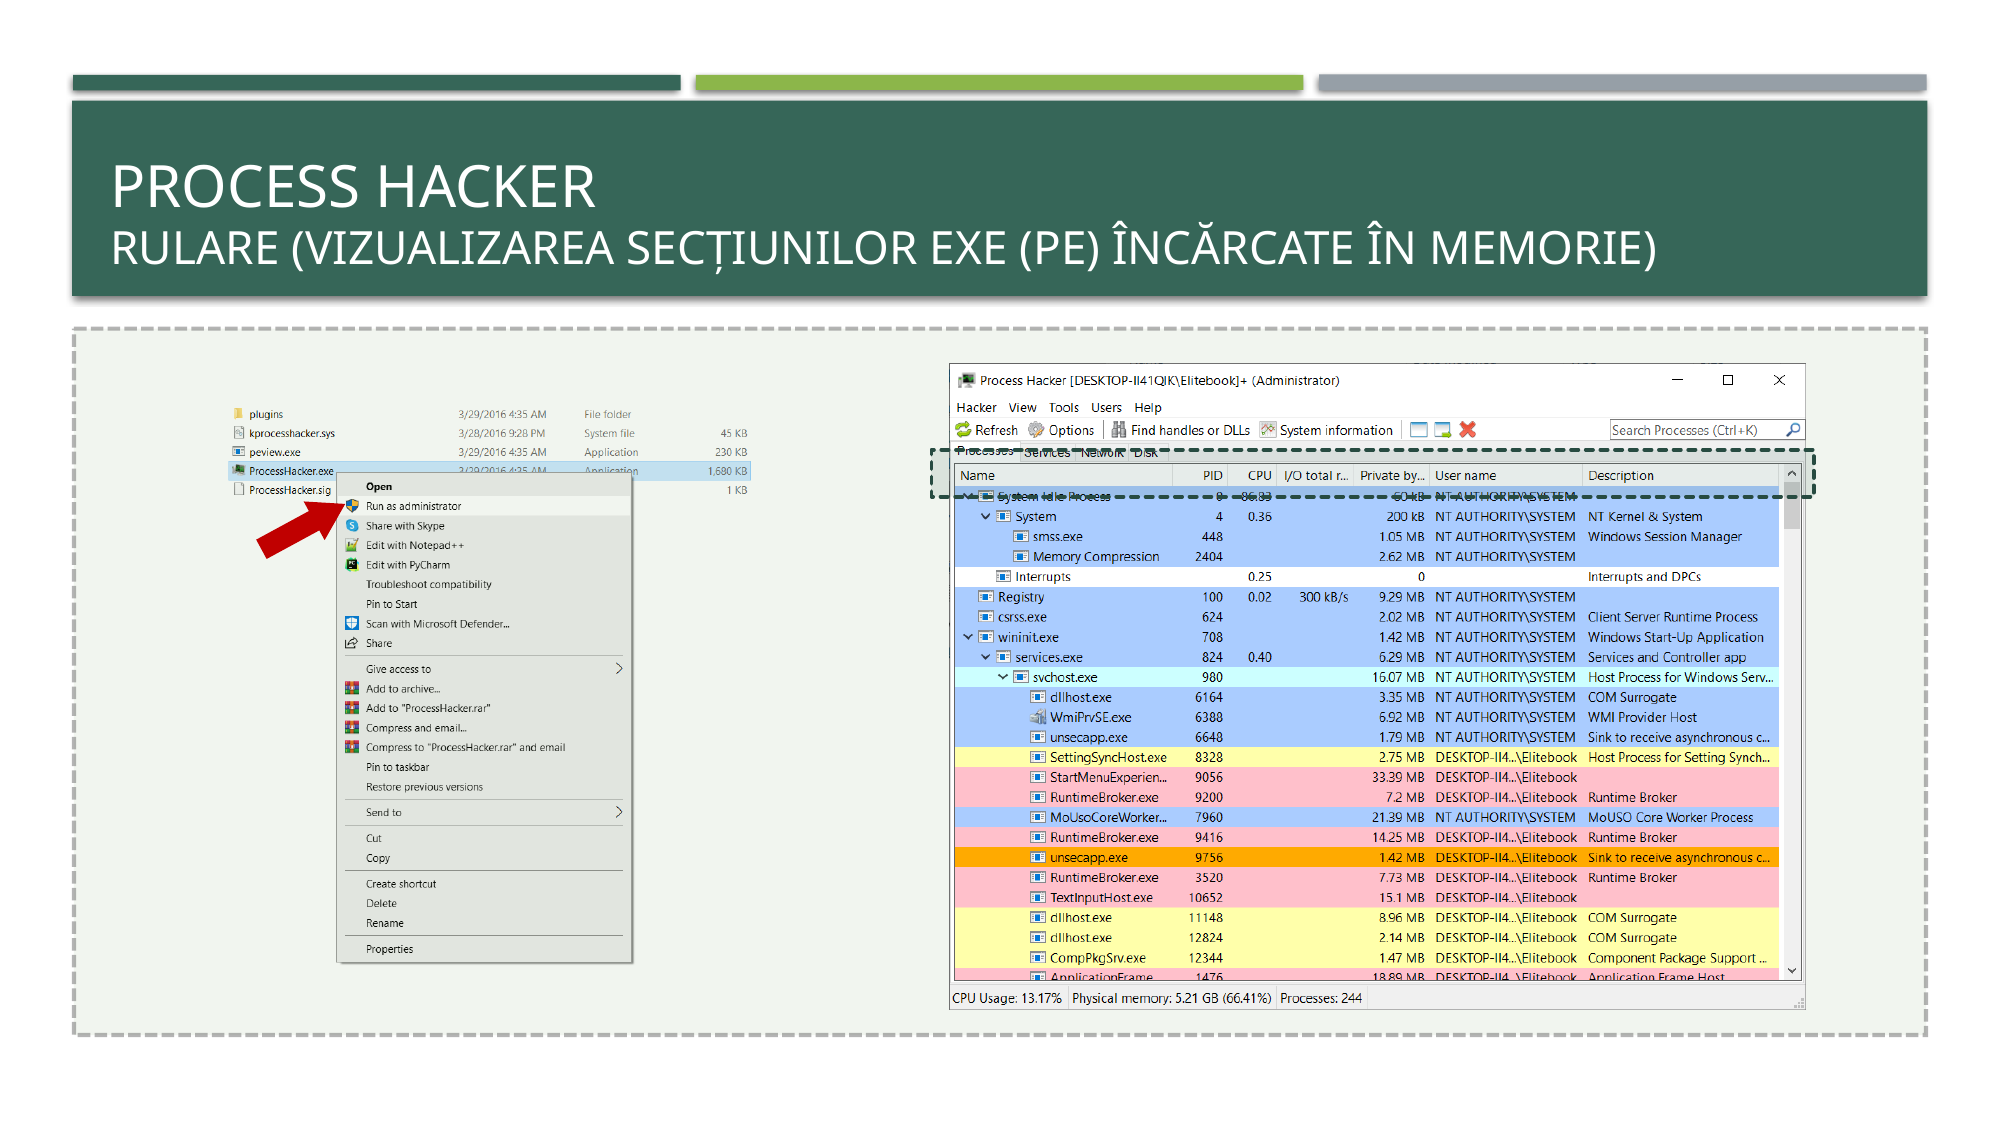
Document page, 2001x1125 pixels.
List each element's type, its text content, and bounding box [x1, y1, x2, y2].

picture [949, 363, 1807, 1010]
text_box [930, 448, 943, 499]
text_box [73, 328, 1927, 1036]
title Process Hacker Rulare (vizualizarea secțiunilor EXE (PE) încărcate în memorie) [95, 115, 1905, 282]
picture [218, 398, 762, 974]
